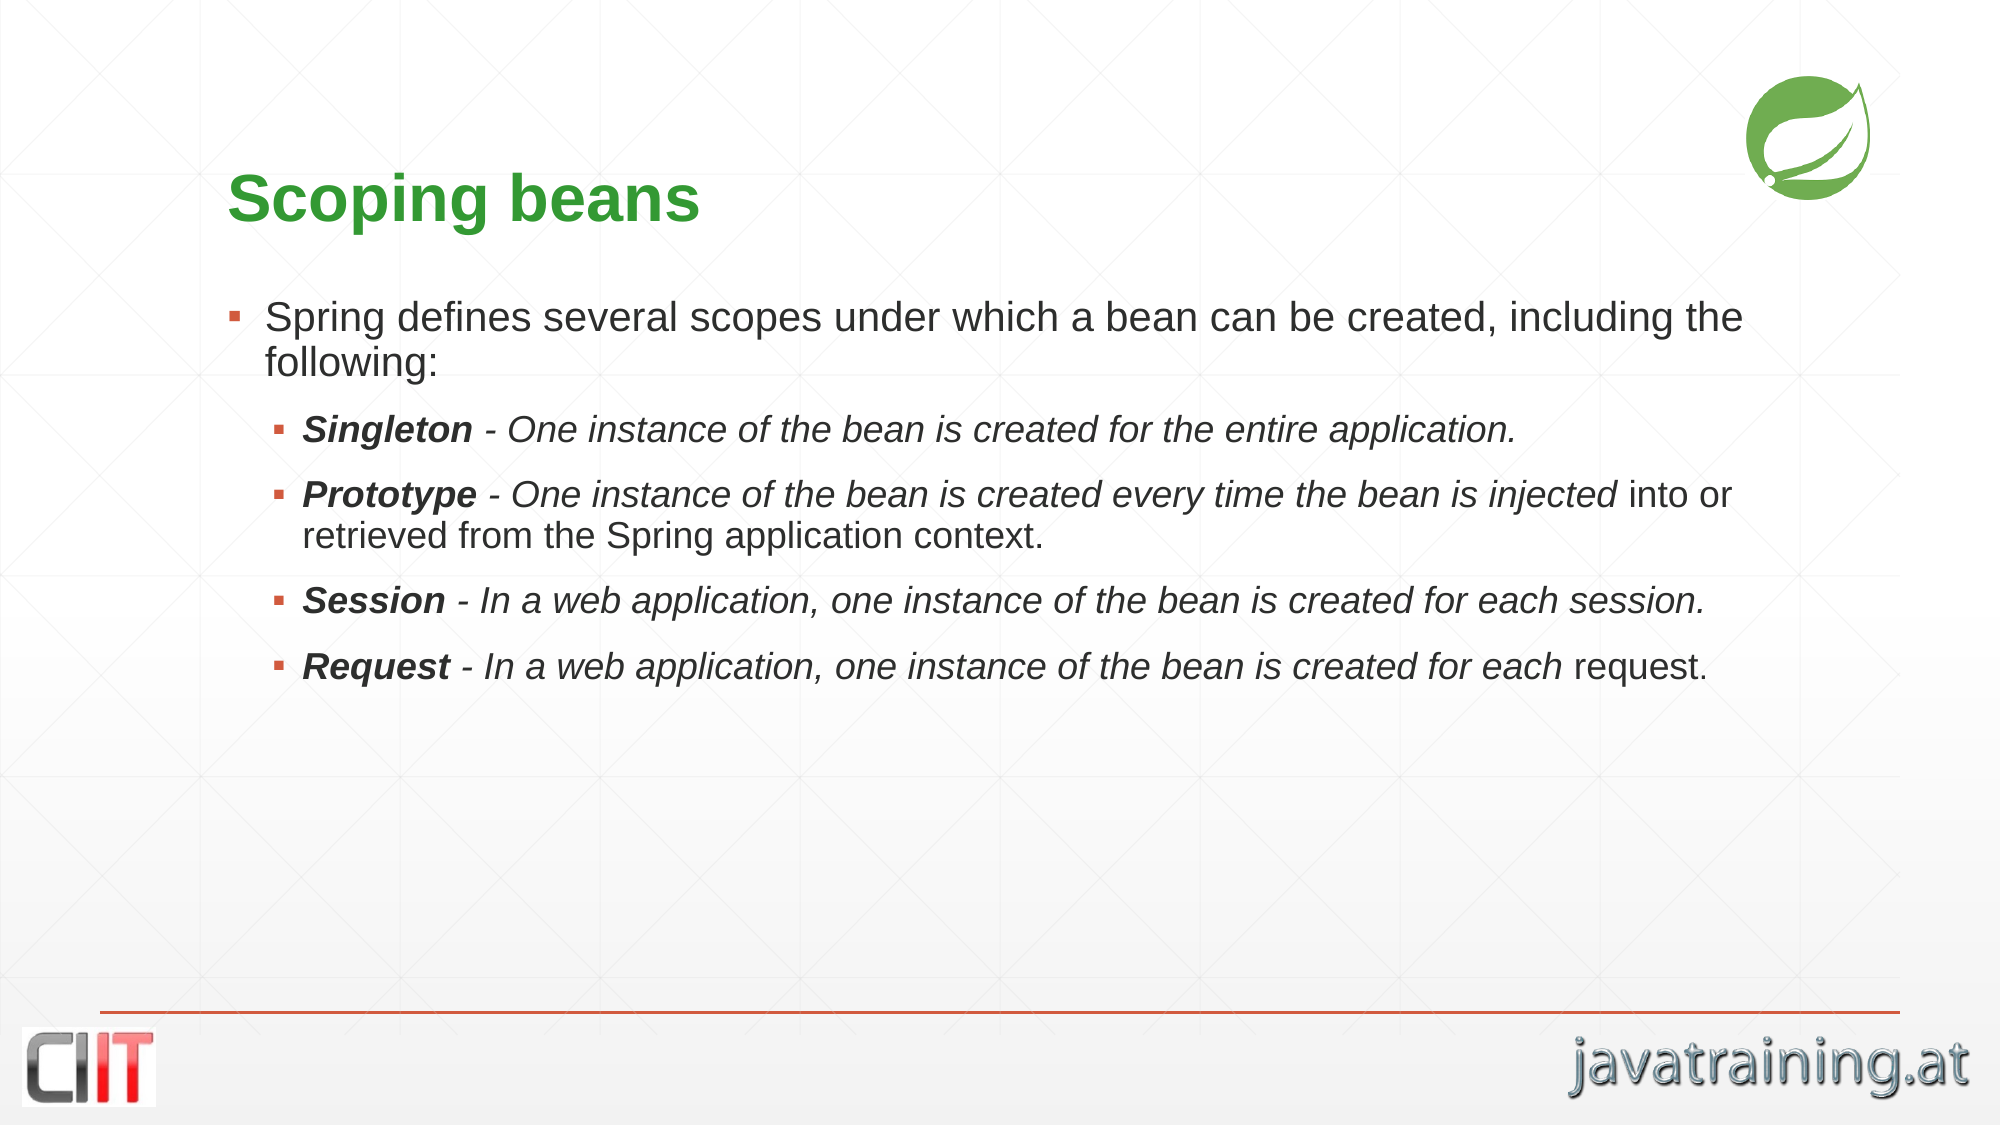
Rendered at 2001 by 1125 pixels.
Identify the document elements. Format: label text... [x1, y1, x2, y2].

list Spring defines several scopes under which a bean can be created, including the following: Singleton - One instance of the bean is created for the entire application. Prototype - One instance of the bean is created every time the bean is injected into or retrieved from the Spring application context. Session - In a web application, one instance of the bean is created for each session. Request - In a web application, one instance of the bean is created for each request. [212, 287, 1788, 950]
picture [1745, 75, 1870, 200]
picture [1564, 1034, 1971, 1102]
picture [22, 1027, 156, 1107]
title Scoping beans [212, 82, 1788, 244]
